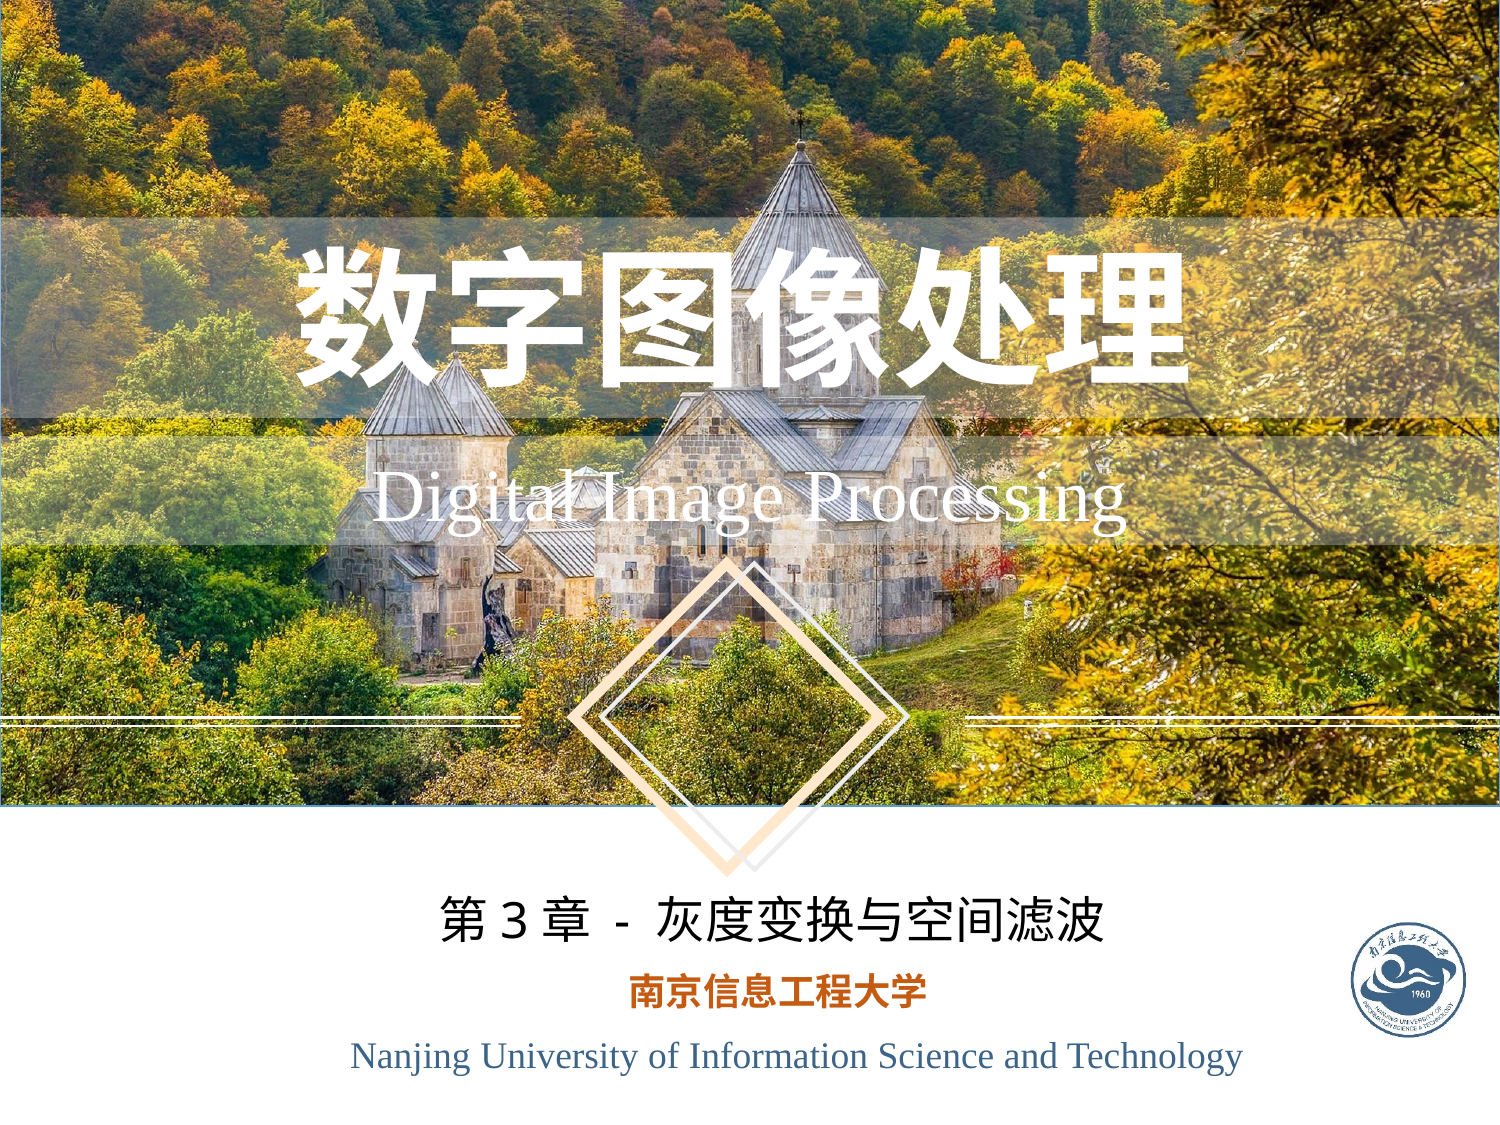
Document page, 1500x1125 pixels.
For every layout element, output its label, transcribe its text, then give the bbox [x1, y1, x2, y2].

text_box [0, 418, 1500, 436]
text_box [214, 965, 1361, 1087]
text_box [0, 0, 1500, 217]
subtitle 第3章 - 灰度变换与空间滤波 [208, 888, 1336, 1019]
text_box [572, 562, 741, 872]
title 数字图像处理 [0, 217, 1500, 418]
text_box Digital Image Processing [0, 436, 1500, 546]
picture [1335, 907, 1480, 1049]
text_box [599, 561, 910, 872]
text_box [0, 546, 1500, 807]
